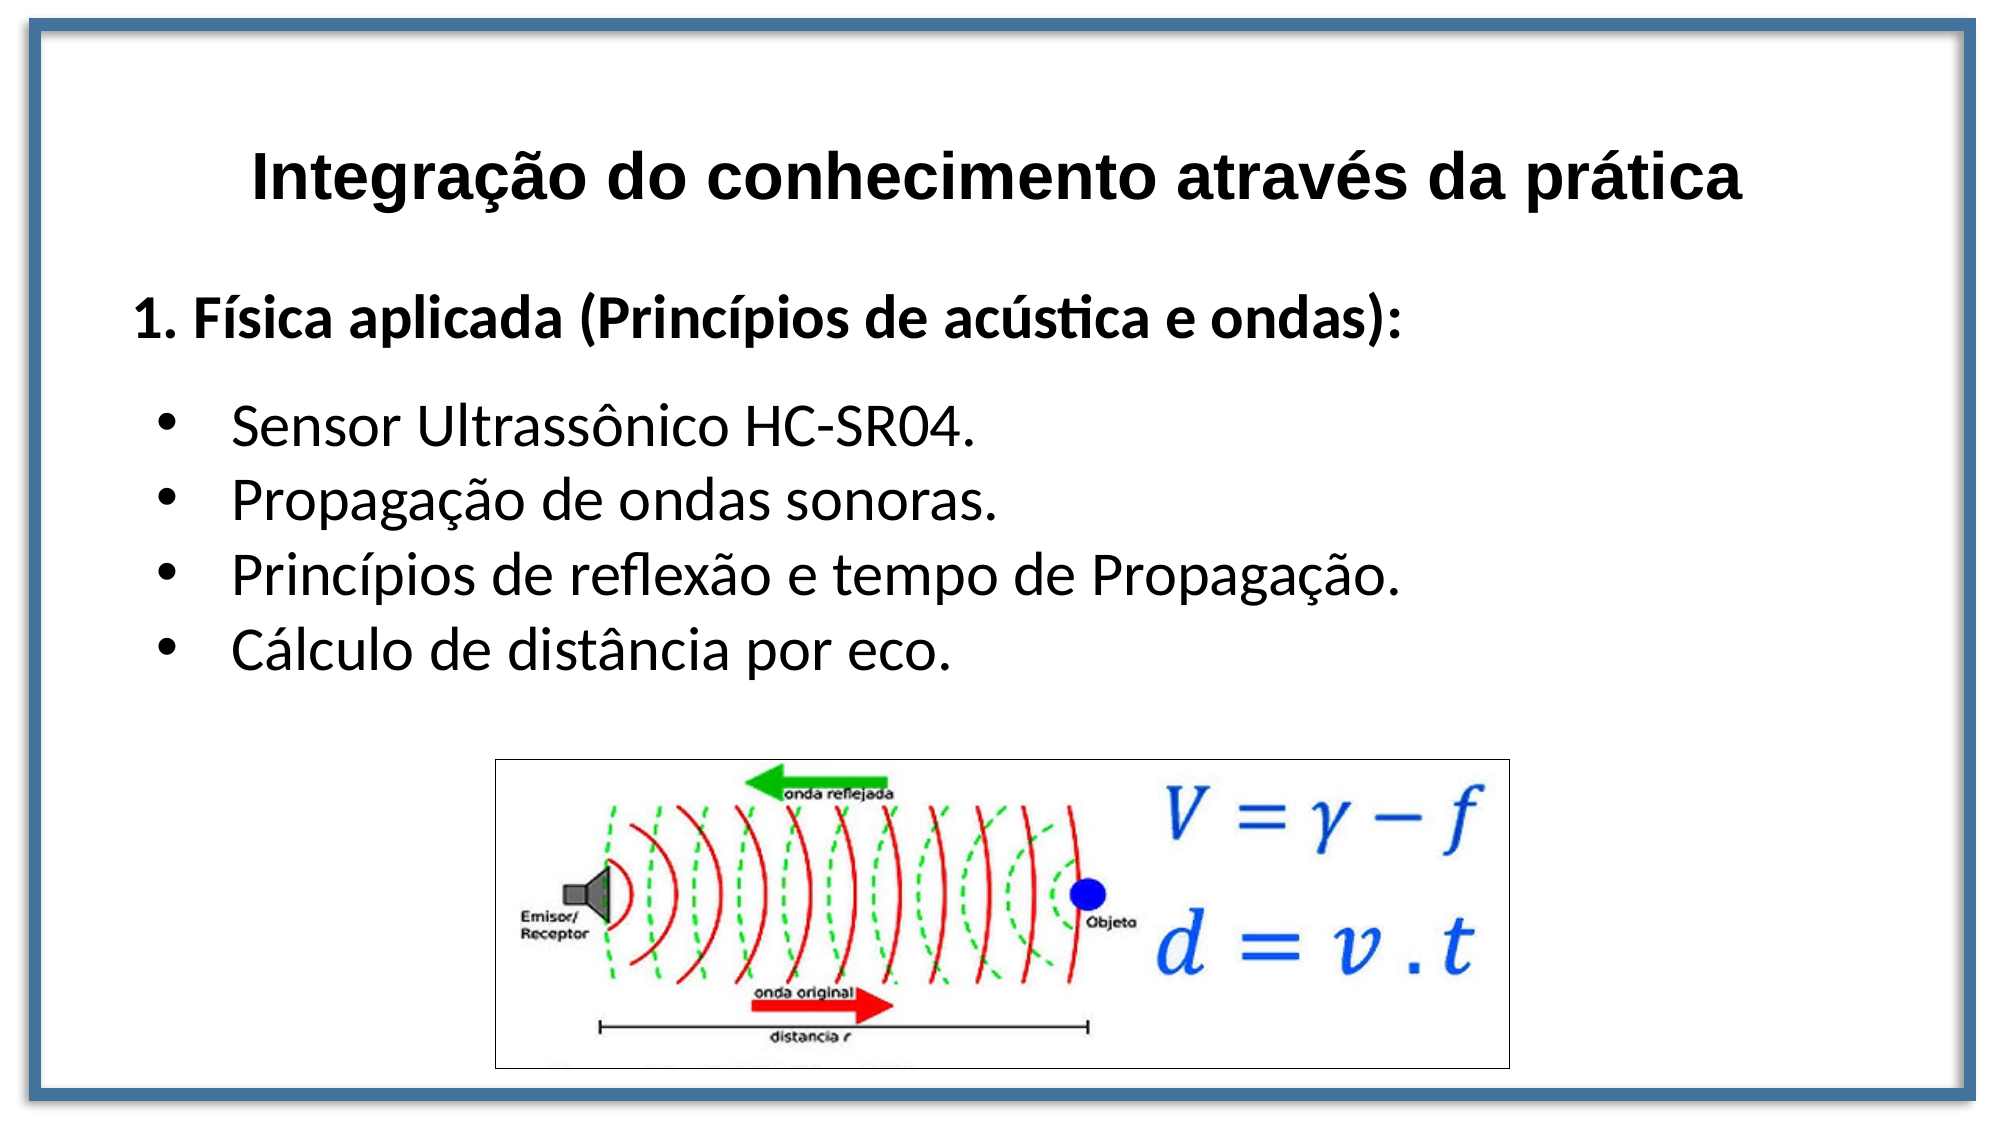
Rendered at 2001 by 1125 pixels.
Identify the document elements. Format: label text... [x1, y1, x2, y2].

text_box [34, 23, 1971, 1095]
text_box Sensor Ultrassônico HC-SR04. Propagação de ondas sonoras. Princípios de reflexão e tempo de Propagação. Cálculo de distância por eco. [141, 376, 1429, 691]
picture [495, 759, 1510, 1069]
